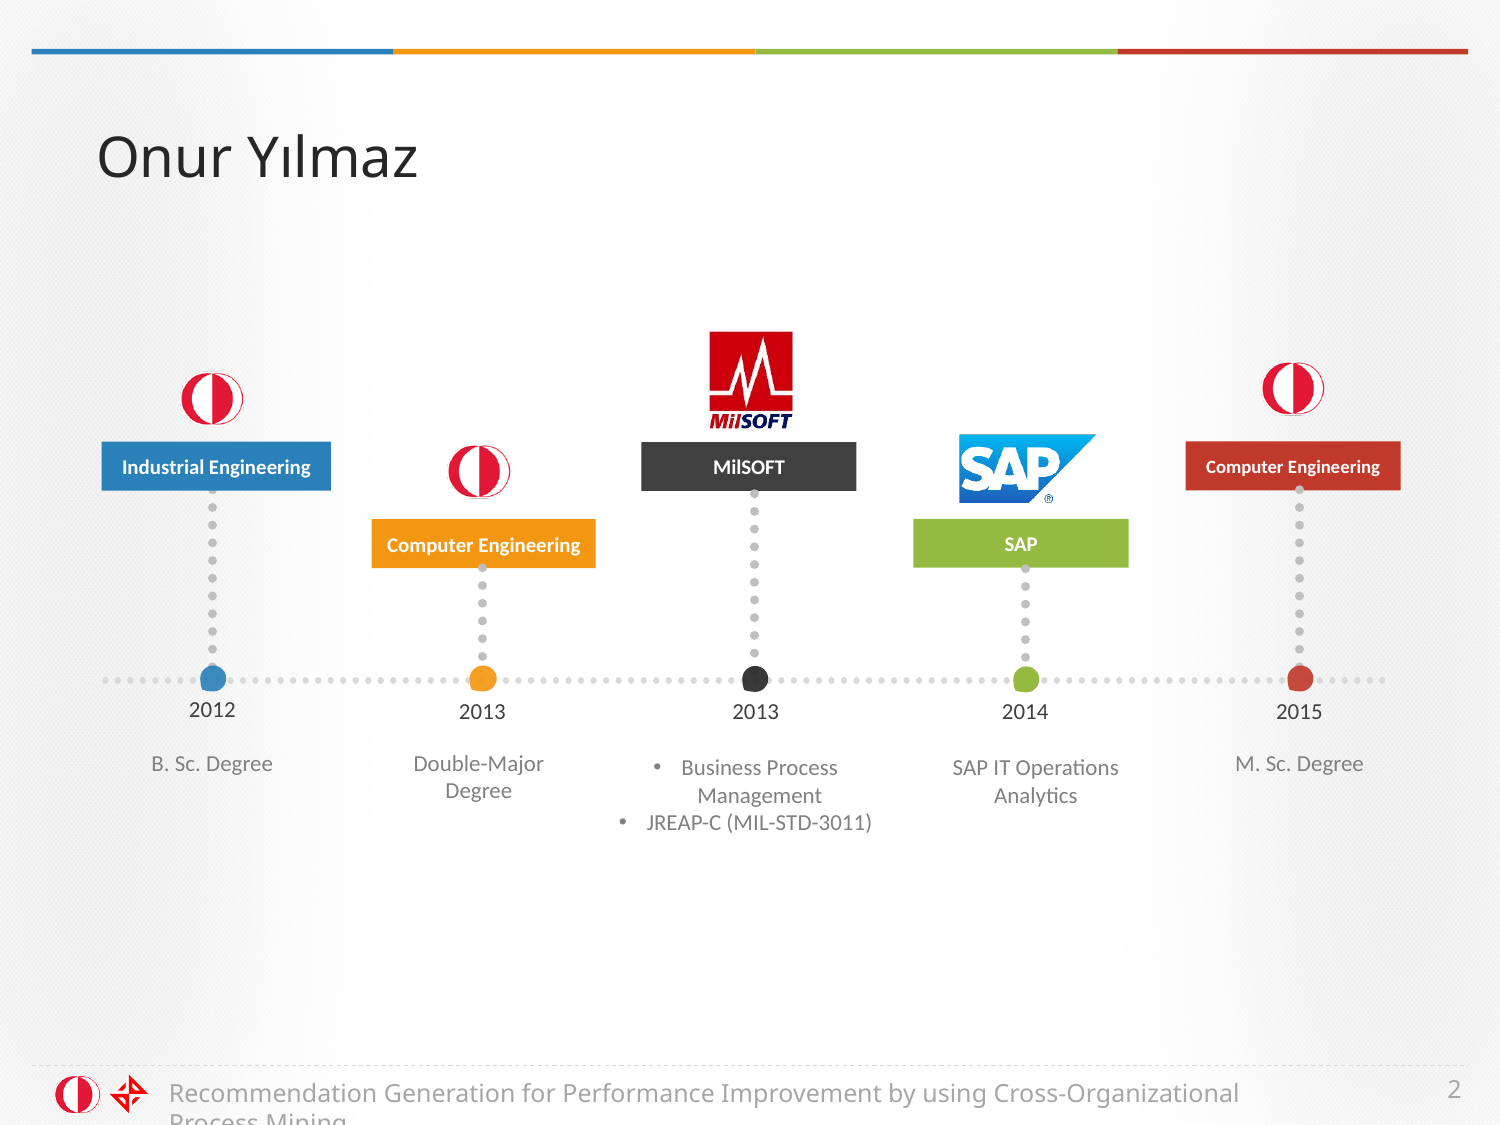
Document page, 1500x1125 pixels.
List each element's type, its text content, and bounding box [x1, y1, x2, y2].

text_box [371, 440, 596, 733]
picture [173, 1116, 180, 1123]
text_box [101, 368, 331, 731]
picture [272, 1116, 281, 1125]
picture [0, 0, 1500, 1125]
text_box Double-Major Degree [373, 740, 585, 811]
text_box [1185, 358, 1401, 733]
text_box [641, 328, 857, 733]
text_box Onur Yılmaz [81, 114, 1314, 197]
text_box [31, 1065, 1477, 1116]
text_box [913, 432, 1129, 733]
picture [178, 1116, 267, 1125]
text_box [31, 48, 1469, 55]
text_box B. Sc. Degree [93, 741, 331, 784]
text_box Business Process Management JREAP-C (MIL-STD-3011) [573, 745, 918, 843]
text_box M. Sc. Degree [1181, 741, 1419, 784]
text_box SAP IT Operations Analytics [913, 745, 1159, 816]
